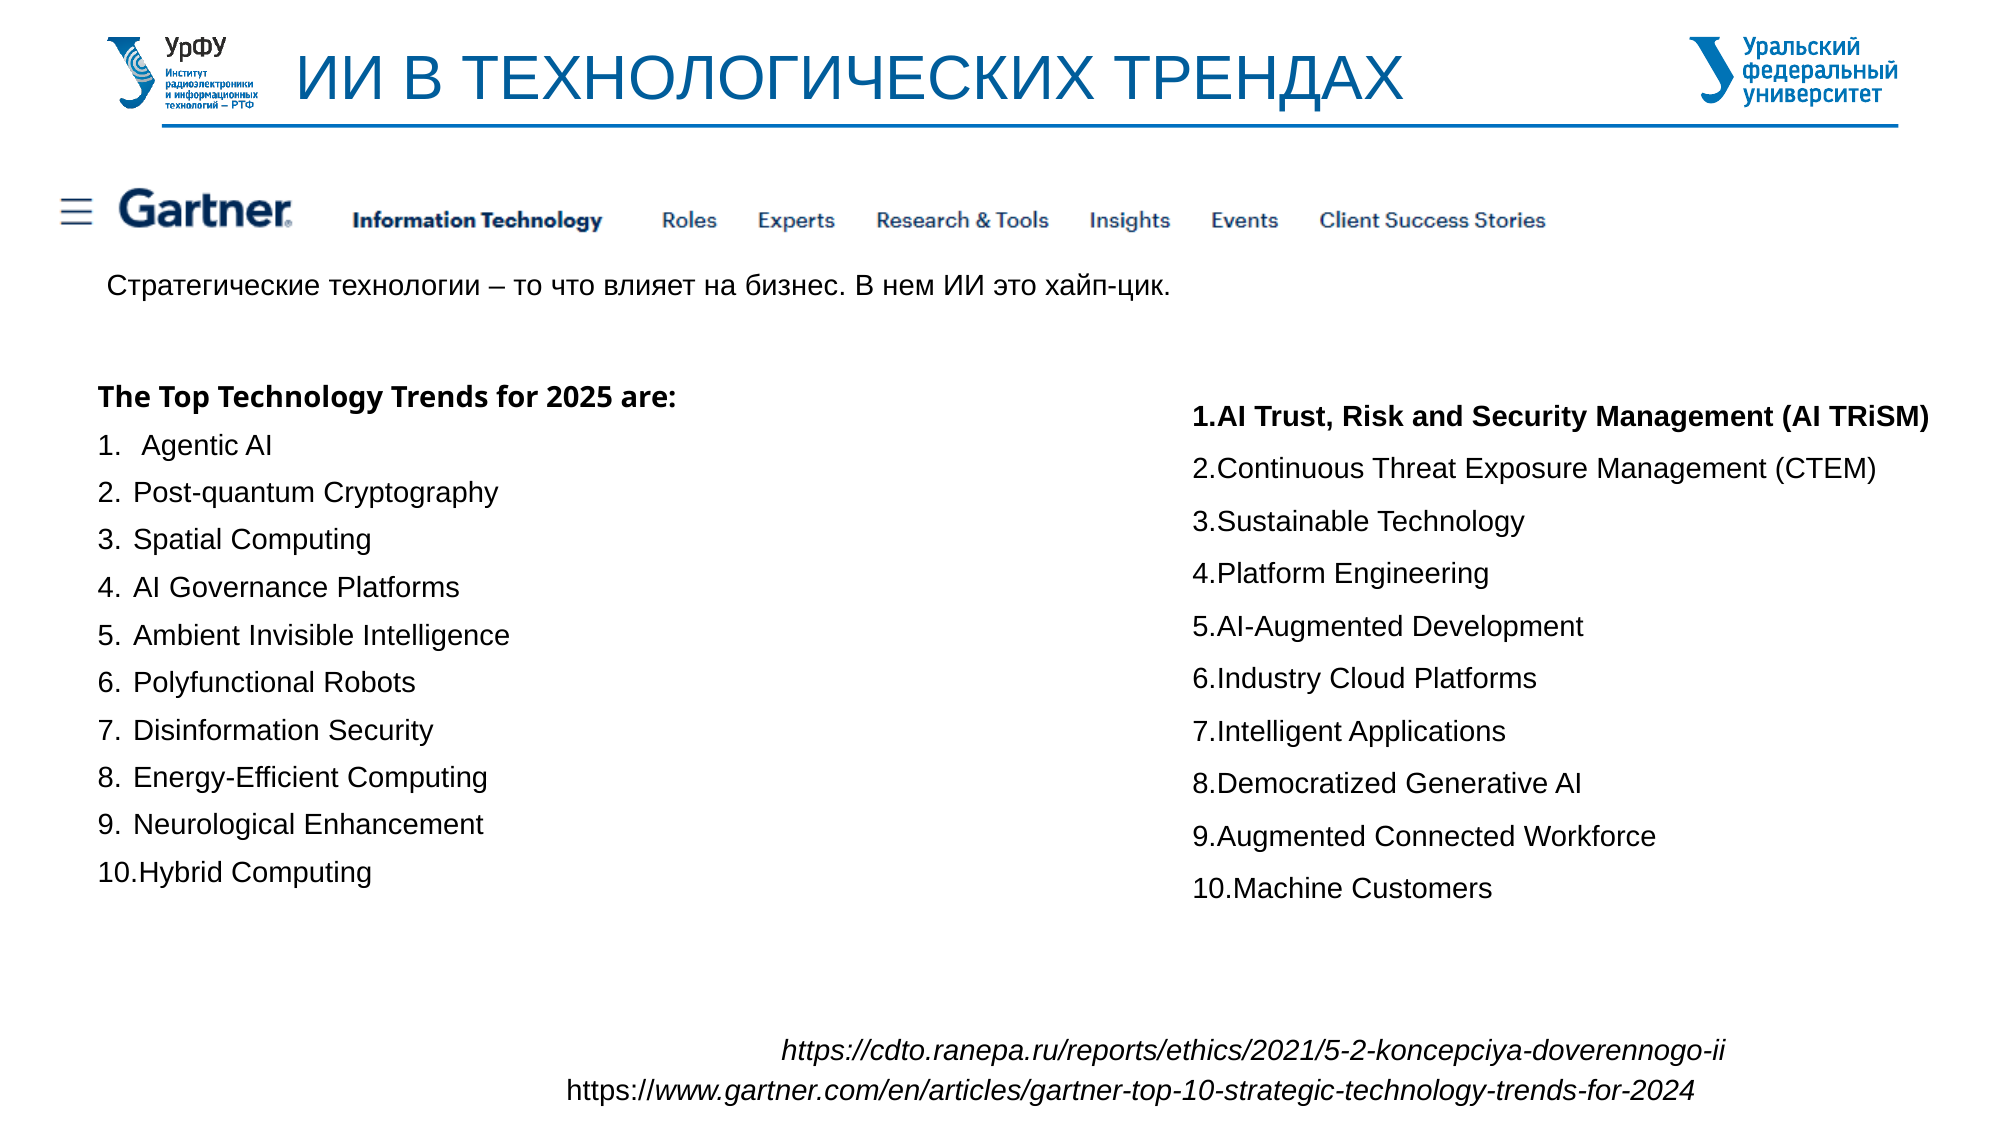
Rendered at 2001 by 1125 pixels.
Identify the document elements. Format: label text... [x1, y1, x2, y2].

text_box AI Trust, Risk and Security Management (AI TRiSM) Continuous Threat Exposure Management (CTEM) Sustainable Technology Platform Engineering AI-Augmented Development Industry Cloud Platforms Intelligent Applications Democratized Generative AI Augmented Connected Workforce Machine Customers [1083, 372, 2000, 912]
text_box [106, 35, 1899, 128]
text_box https://www.gartner.com/en/articles/gartner-top-10-strategic-technology-trends-for-2024 [551, 1064, 2000, 1115]
text_box https://cdto.ranepa.ru/reports/ethics/2021/5-2-koncepciya-doverennogo-ii [766, 1023, 1742, 1074]
picture [30, 167, 1739, 234]
text_box The Top Technology Trends for 2025 are: Agentic AI Post-quantum Cryptography Spatial Computing AI Governance Platforms Ambient Invisible Intelligence Polyfunctional Robots Disinformation Security Energy-Efficient Computing Neurological Enhancement Hybrid Computing [83, 371, 1083, 966]
text_box Стратегические технологии – то что влияет на бизнес. В нем ИИ это хайп-цик. [91, 259, 1188, 310]
